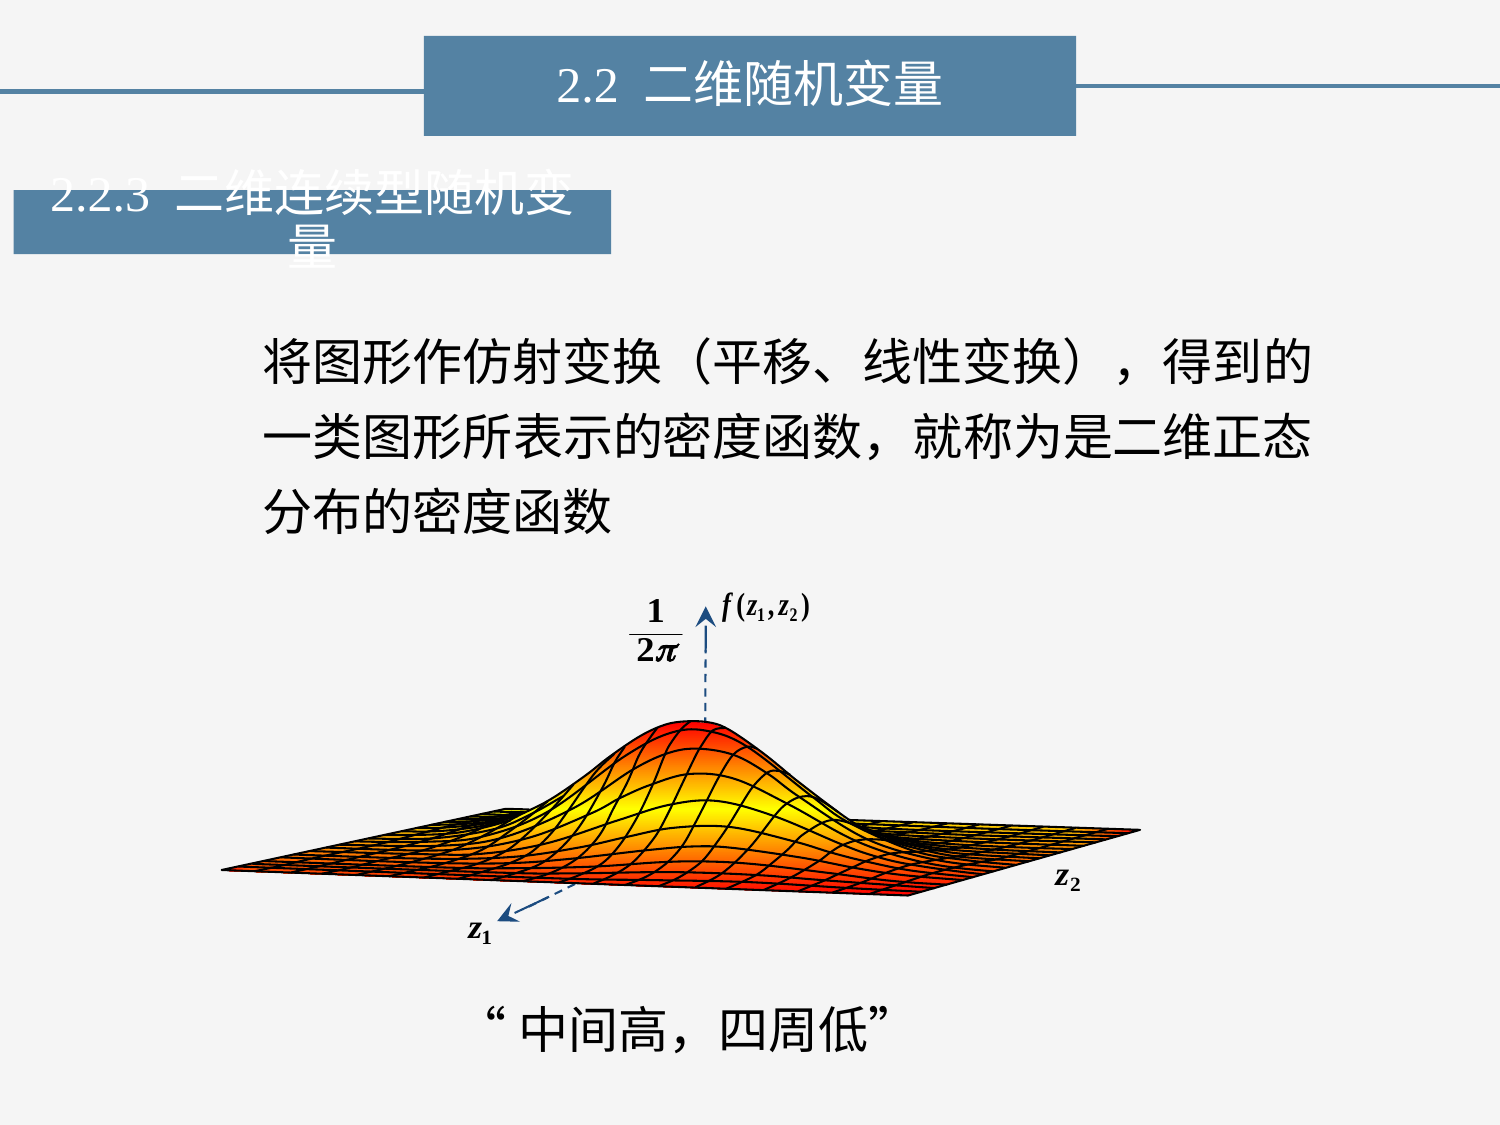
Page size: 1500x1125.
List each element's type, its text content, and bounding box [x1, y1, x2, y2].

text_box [617, 579, 698, 679]
text_box 2.2.3 二维连续型随机变量 [13, 190, 612, 255]
text_box 将图形作仿射变换（平移、线性变换），得到的一类图形所表示的密度函数，就称为是二维正态分布的密度函数 [248, 308, 1347, 548]
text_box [460, 606, 1087, 720]
text_box 2.2 二维随机变量 [423, 35, 1077, 136]
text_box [704, 583, 815, 606]
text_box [88, 720, 1140, 1125]
